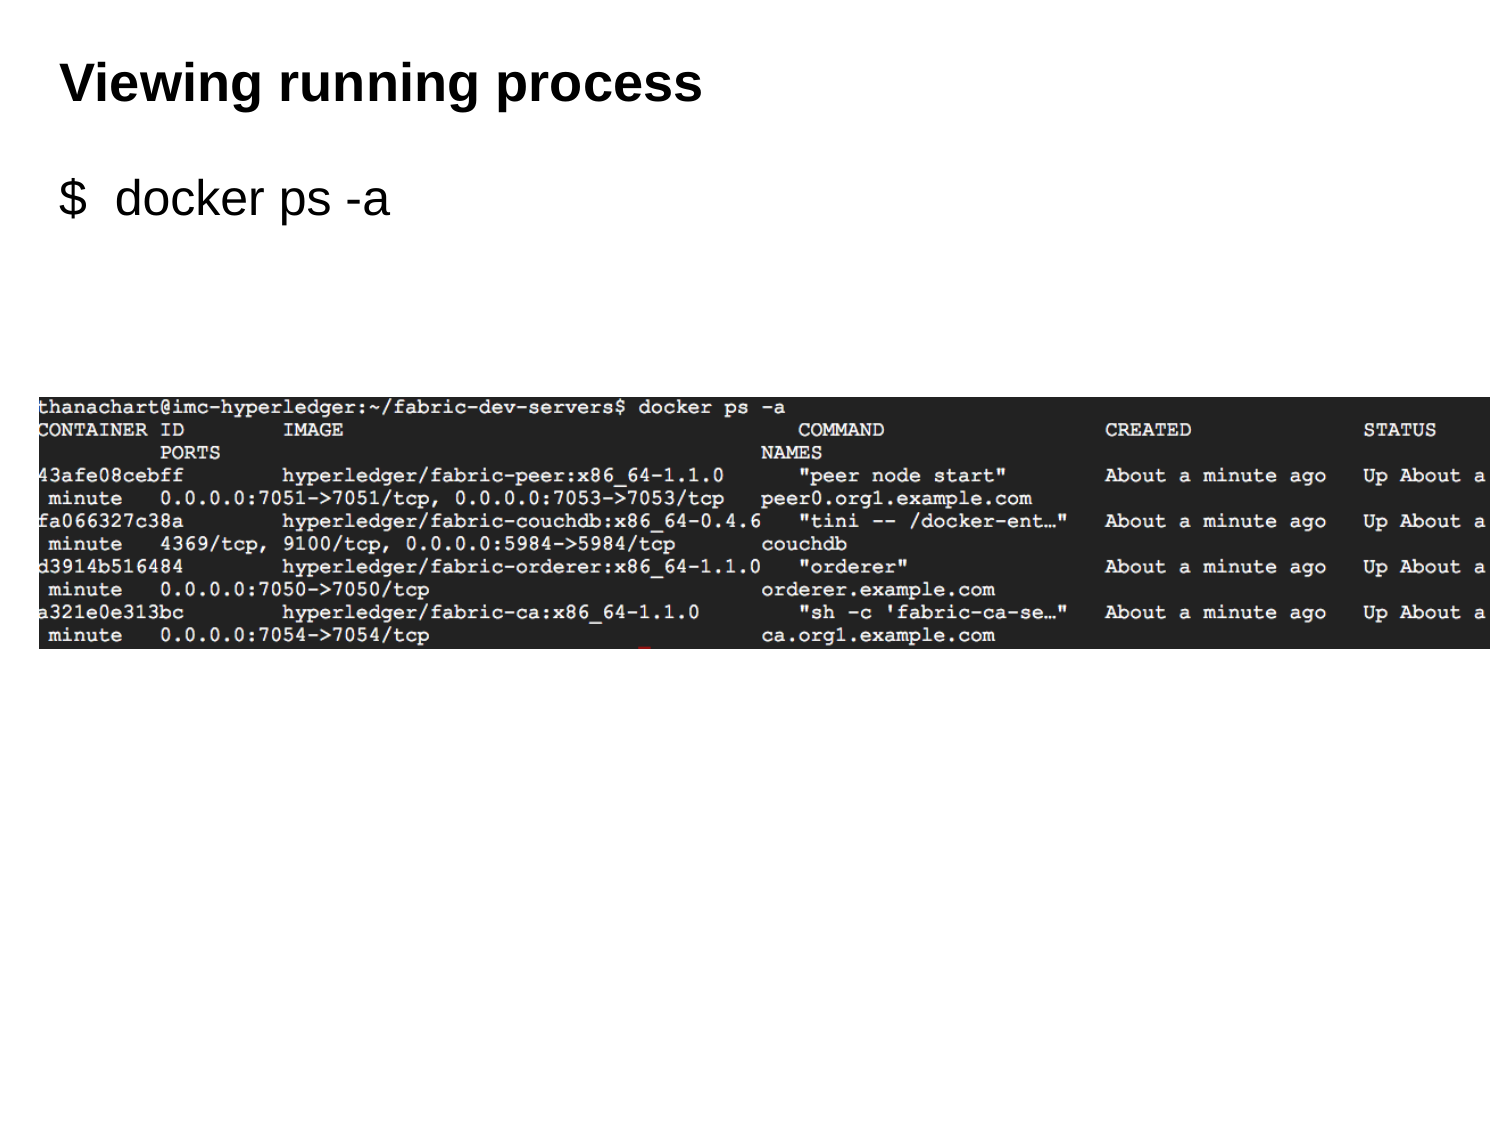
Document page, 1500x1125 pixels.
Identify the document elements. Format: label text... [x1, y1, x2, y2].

picture [39, 397, 1490, 649]
text_box Viewing running process [44, 47, 1455, 202]
